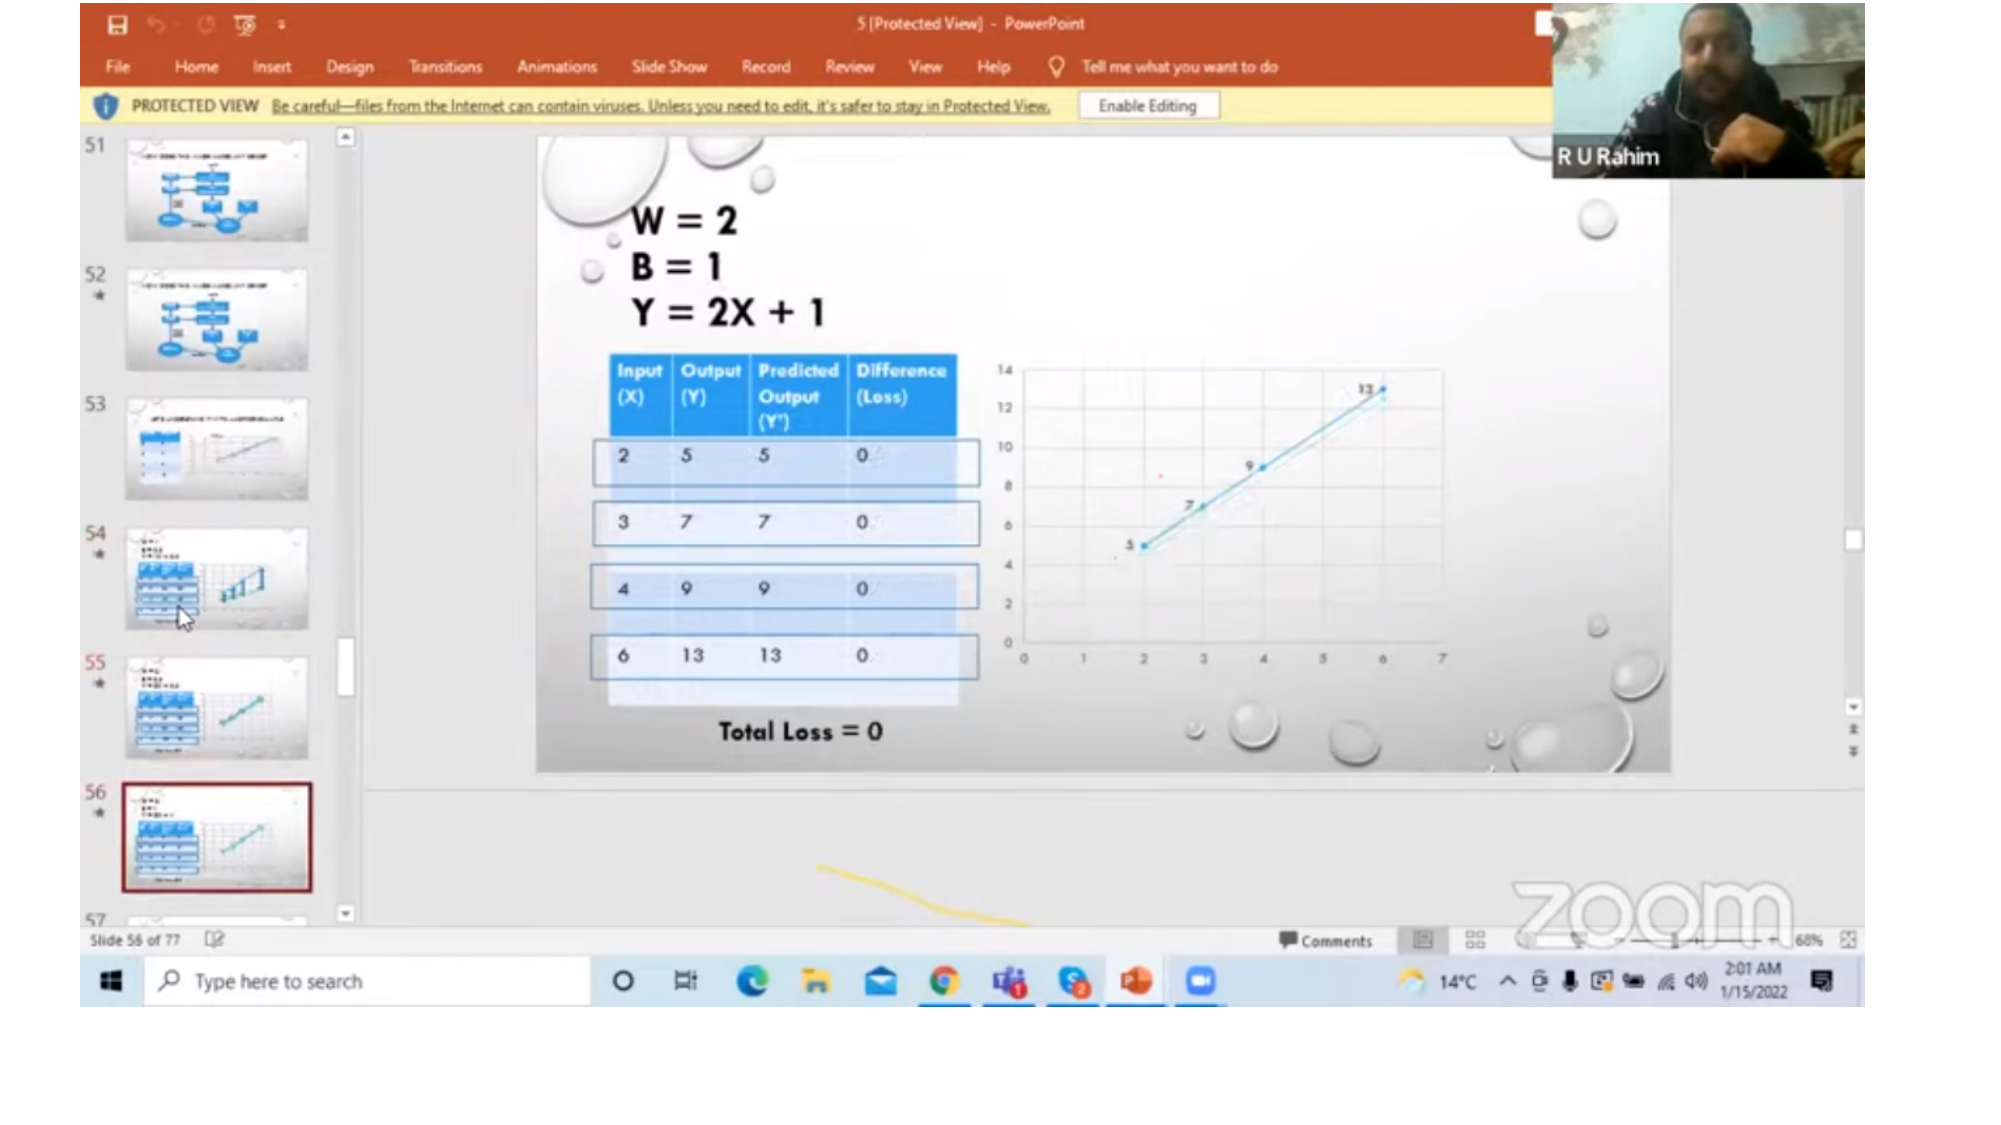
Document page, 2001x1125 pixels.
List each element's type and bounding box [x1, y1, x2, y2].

list [80, 3, 1865, 1007]
